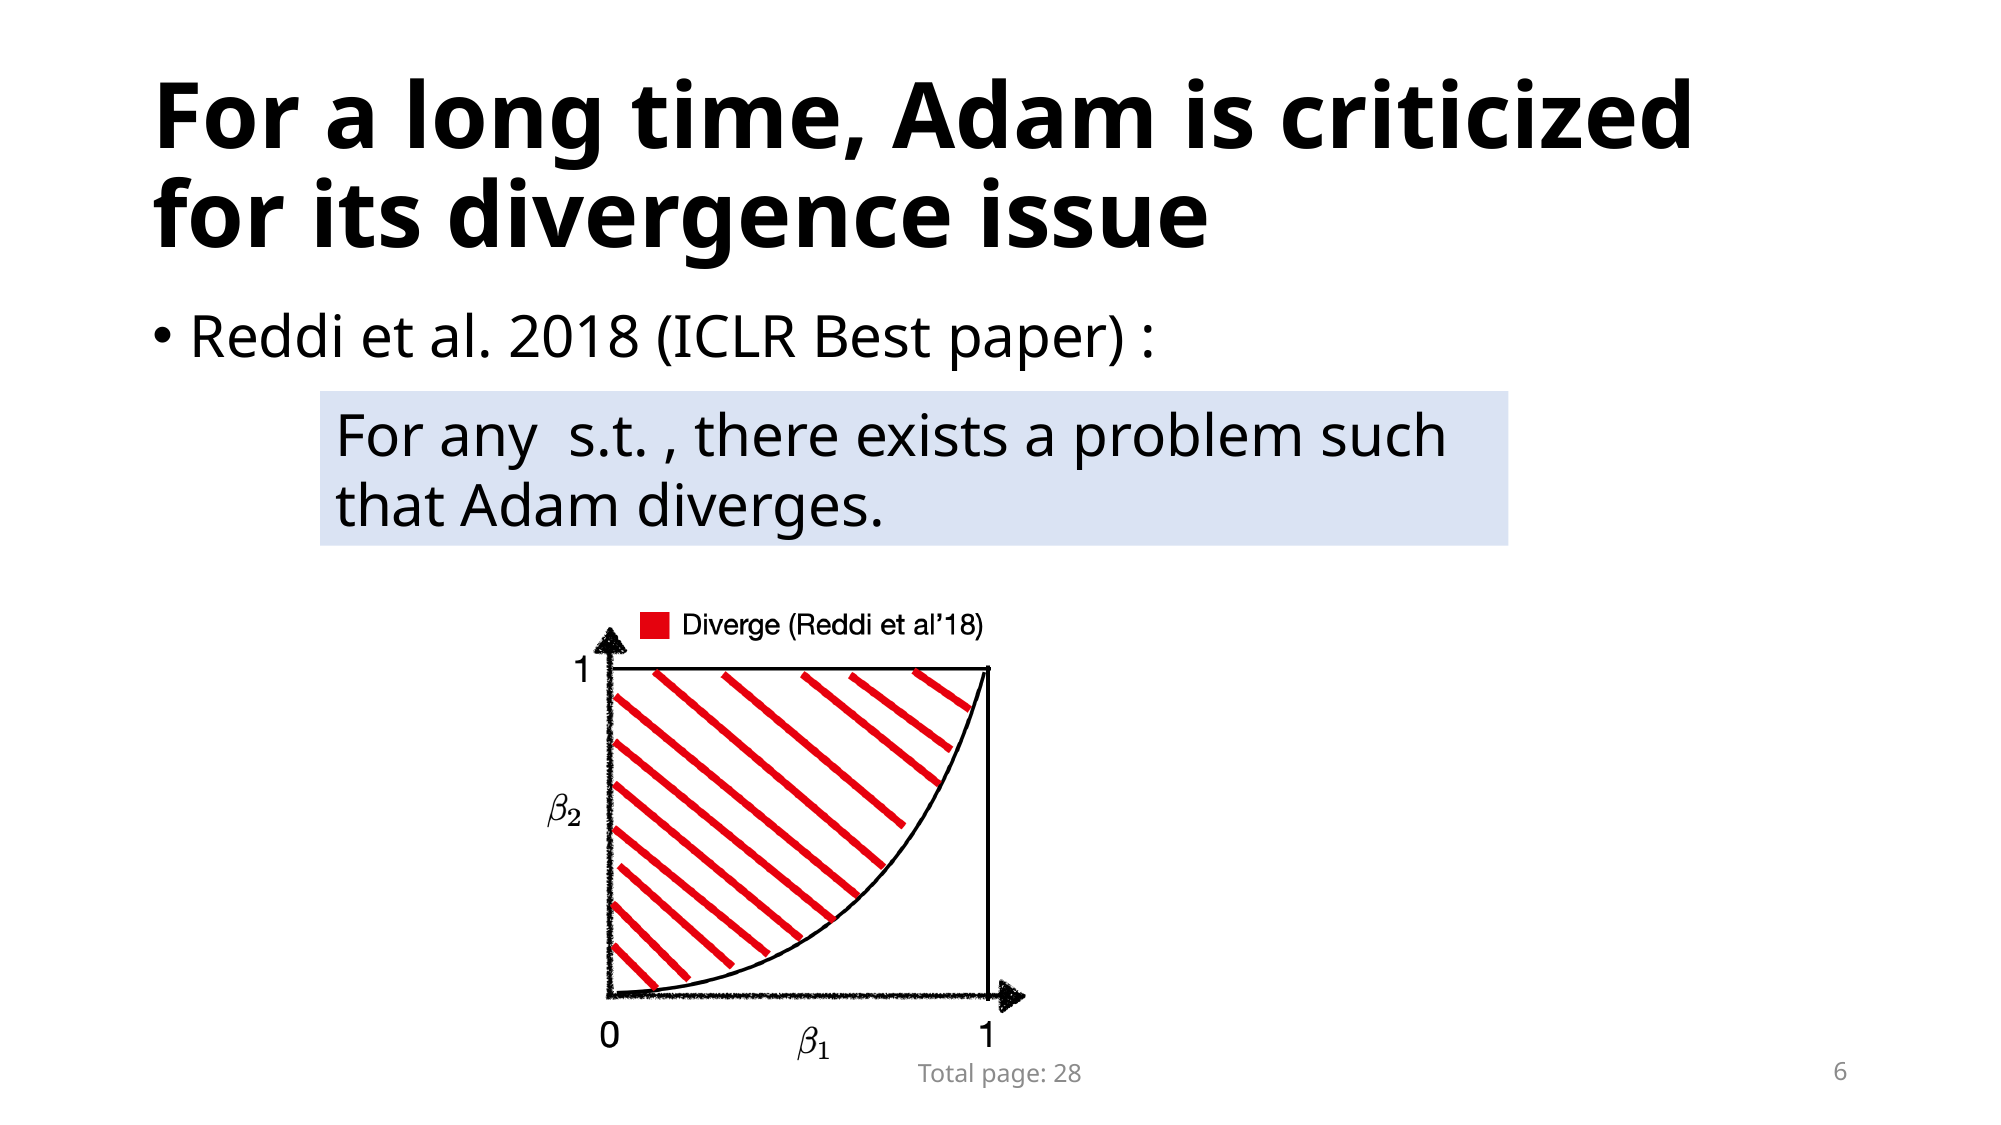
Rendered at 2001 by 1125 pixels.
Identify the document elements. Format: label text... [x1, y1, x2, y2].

title For a long time, Adam is criticized for its divergence issue [137, 59, 1863, 278]
footer Total page: 28 [662, 1042, 1338, 1103]
picture [541, 600, 1034, 1066]
slide_number 6 [1412, 1042, 1863, 1103]
list Reddi et al. 2018 (ICLR Best paper) : [137, 299, 1863, 1014]
